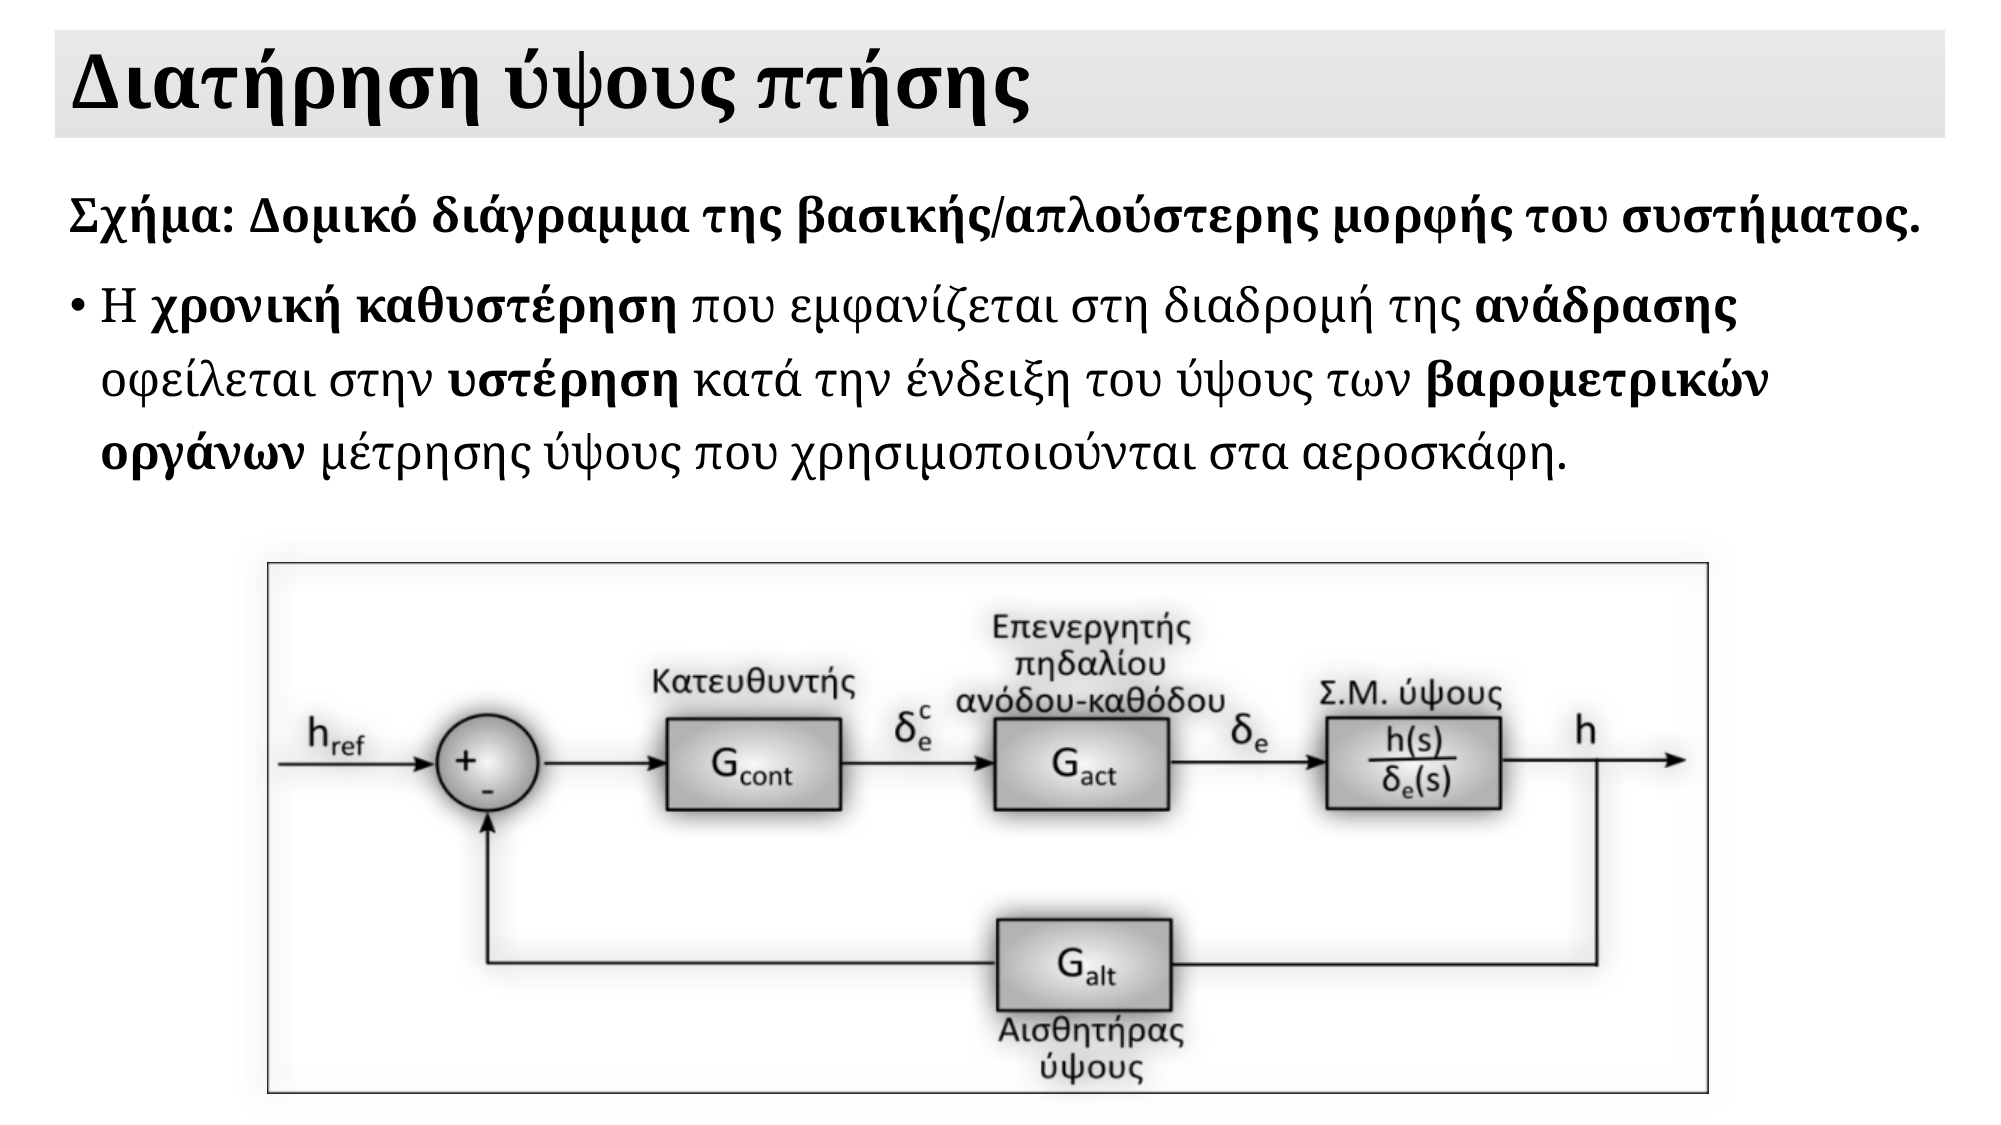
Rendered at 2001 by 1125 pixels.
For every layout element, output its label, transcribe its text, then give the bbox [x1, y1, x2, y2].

picture [267, 562, 1709, 1095]
list Σχήμα: Δομικό διάγραμμα της βασικής/απλούστερης μορφής του συστήματος. Η χρονική καθυστέρηση που εμφανίζεται στη διαδρομή της ανάδρασης οφείλεται στην υστέρηση κατά την ένδειξη του ύψους των βαρομετρικών οργάνων μέτρησης ύψους που χρησιμοποιούνται στα αεροσκάφη. [54, 160, 1945, 563]
title Διατήρηση ύψους πτήσης [54, 30, 1945, 138]
